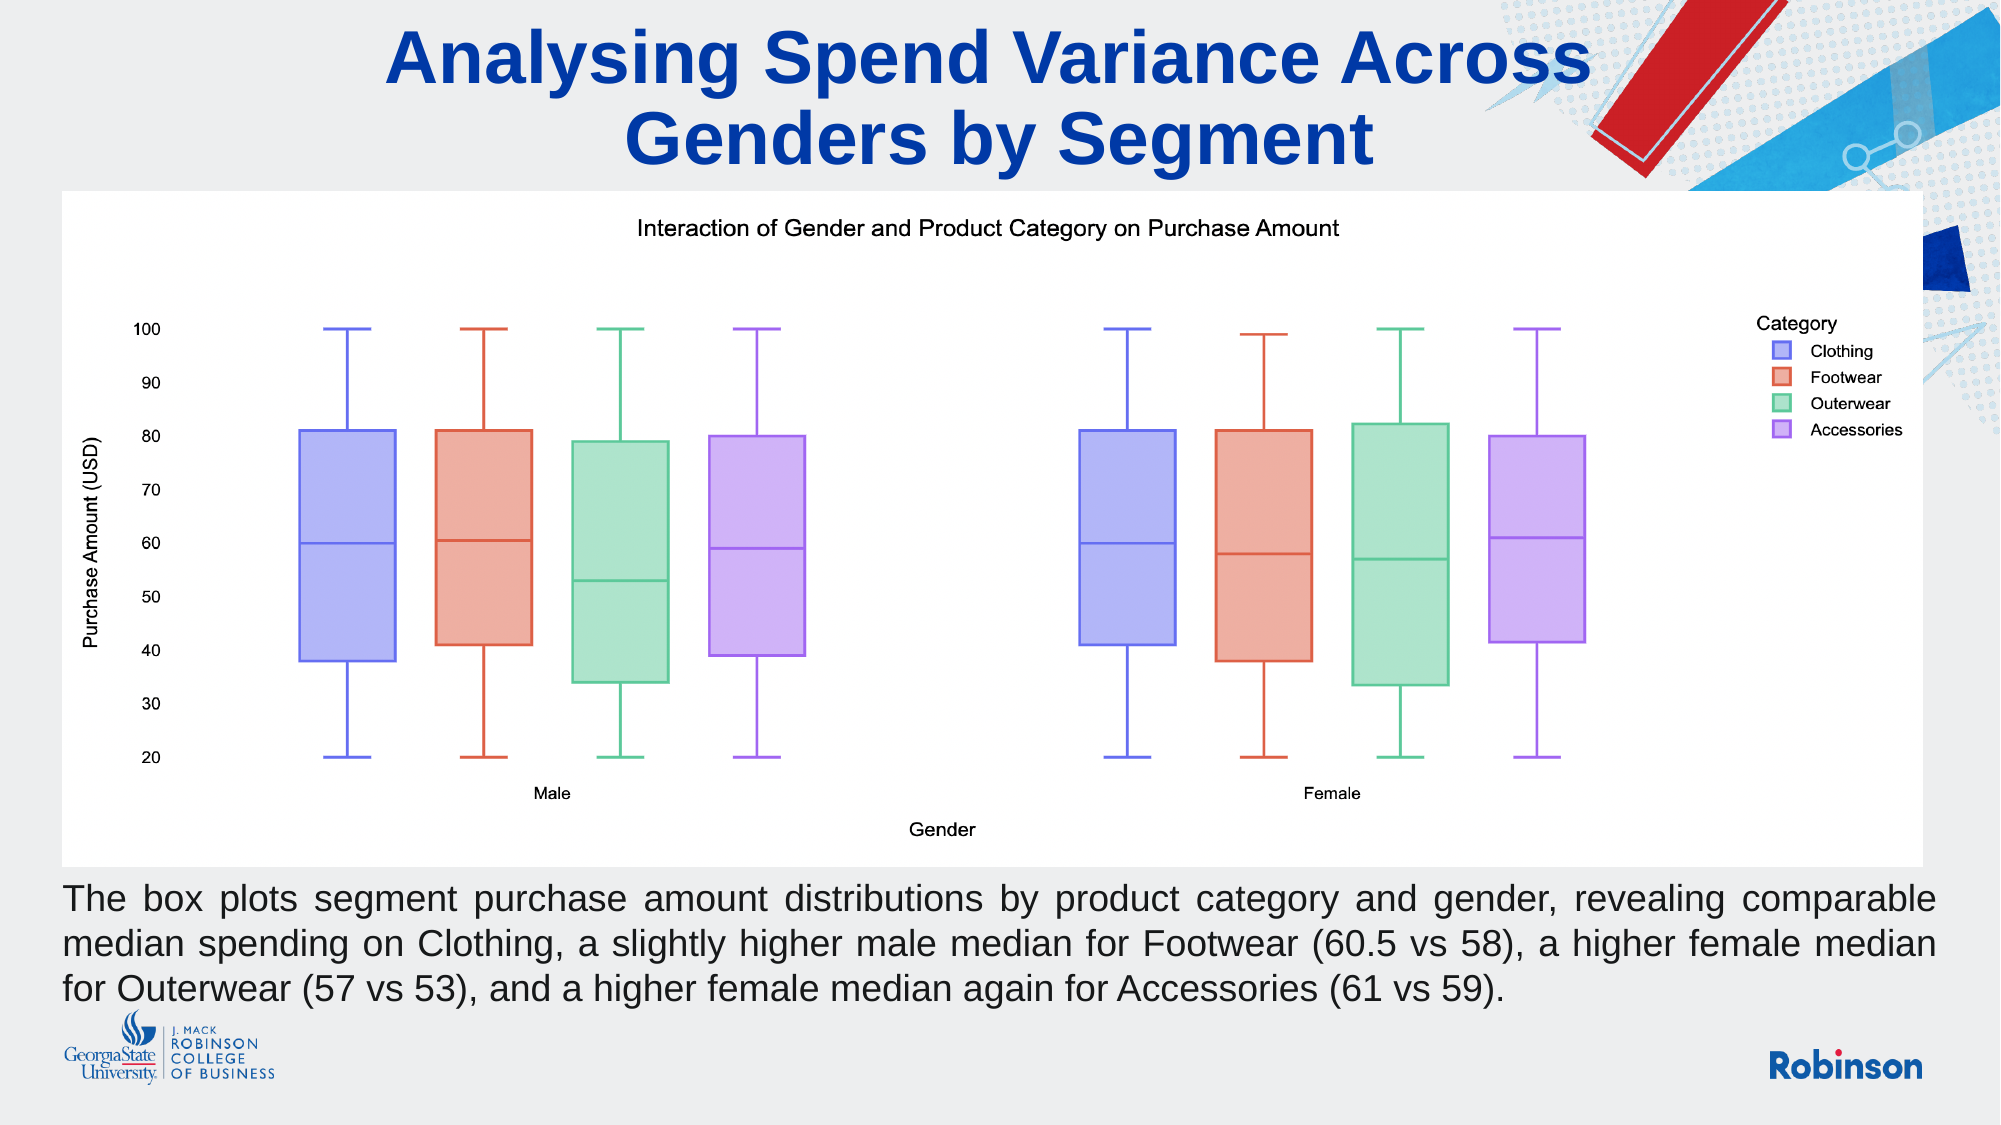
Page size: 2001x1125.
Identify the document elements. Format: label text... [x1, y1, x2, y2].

picture [62, 0, 2001, 867]
list The box plots segment purchase amount distributions by product category and gender, revealing comparable median spending on Clothing, a slightly higher male median for Footwear (60.5 vs 58), a higher female median for Outerwear (57 vs 53), and a higher female median again for Accessories (61 vs 59). [62, 873, 1938, 1044]
title Analysing Spend Variance Across Genders by Segment [62, 25, 1938, 271]
picture [1770, 1049, 1922, 1079]
picture [64, 1044, 274, 1085]
